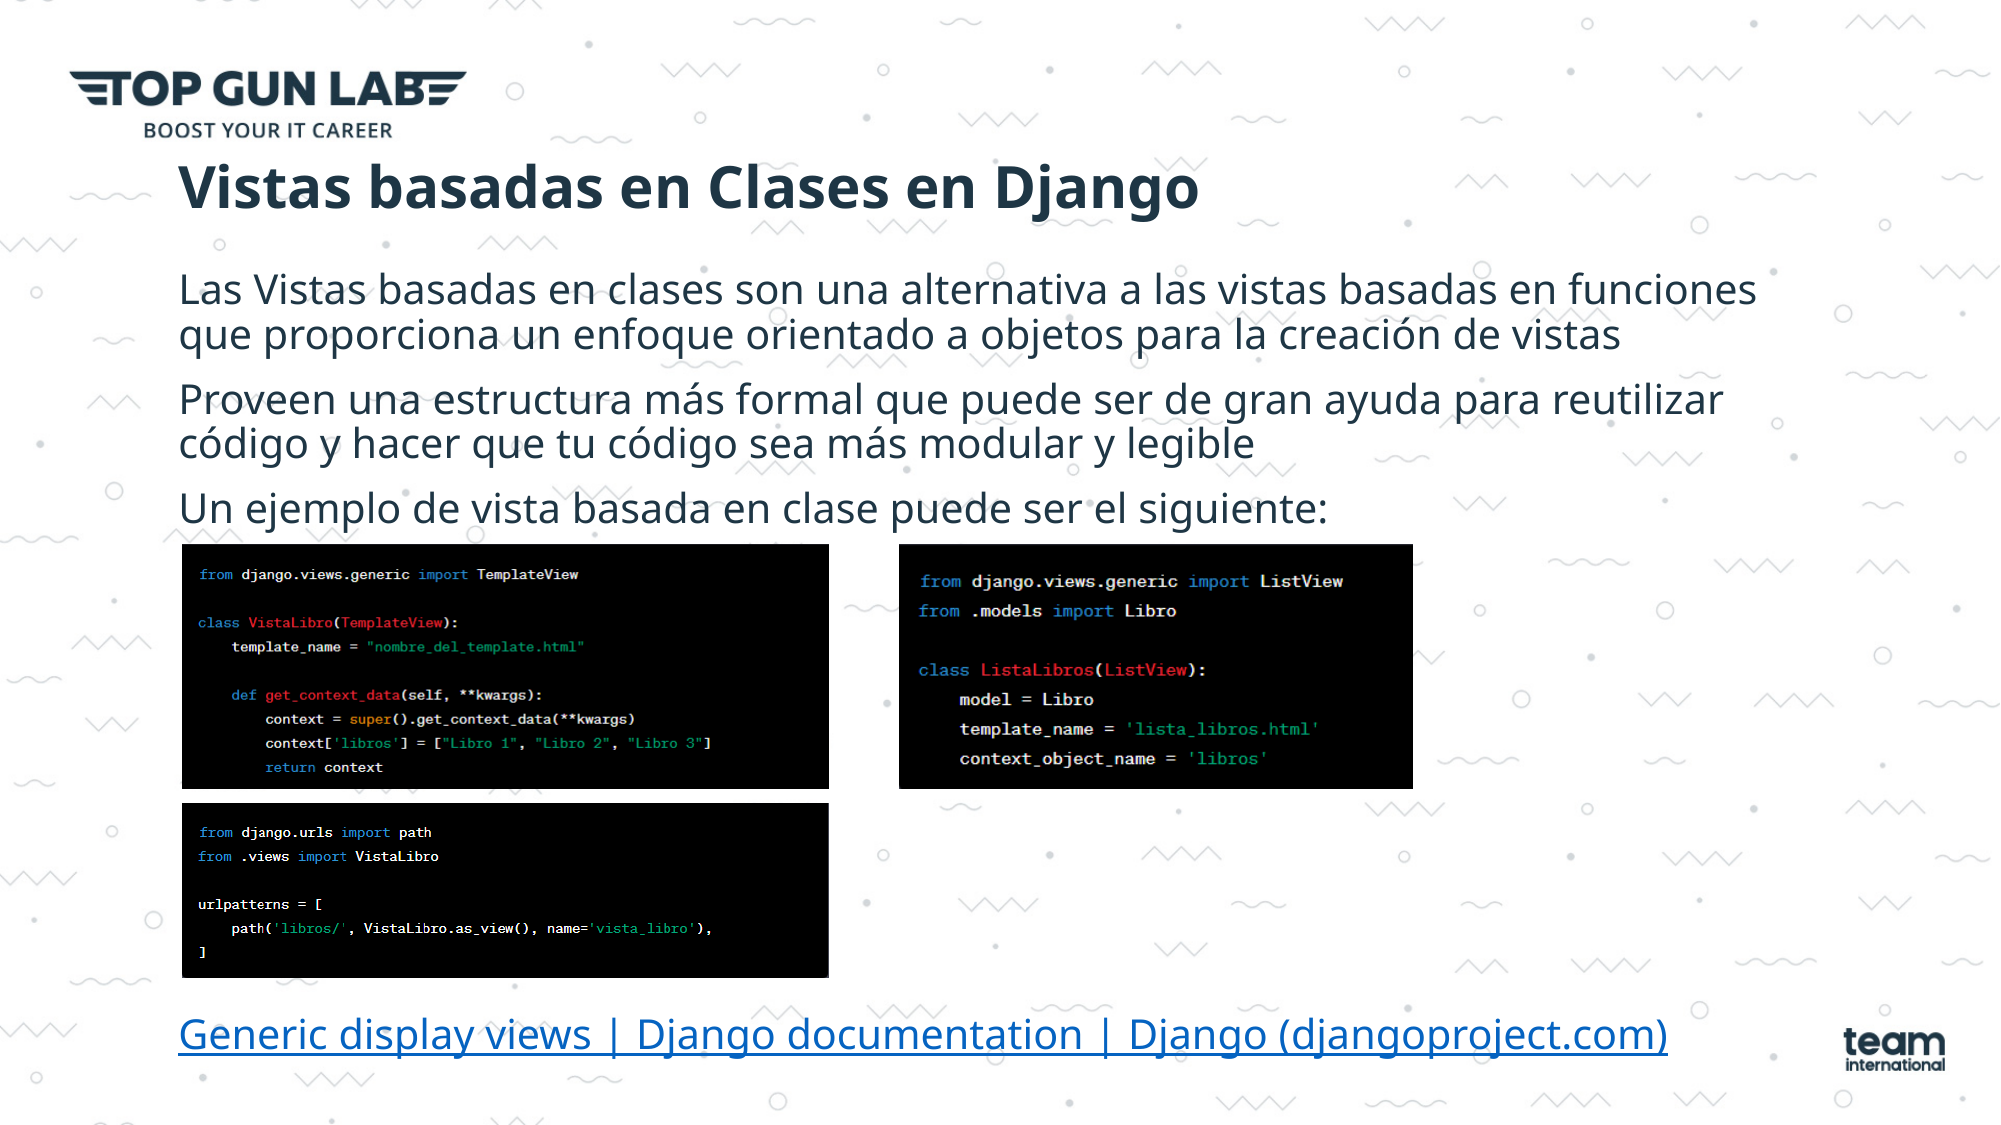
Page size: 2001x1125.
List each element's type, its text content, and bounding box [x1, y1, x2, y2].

list Las Vistas basadas en clases son una alternativa a las vistas basadas en funciones que proporciona un enfoque orientado a objetos para la creación de vistas Proveen una estructura más formal que puede ser de gran ayuda para reutilizar código y hacer que tu código sea más modular y legible Un ejemplo de vista basada en clase puede ser el siguiente: Generic display views | Django documentation | Django (djangoproject.com) [163, 261, 1848, 1072]
title Vistas basadas en Clases en Django [163, 146, 1848, 232]
picture [0, 0, 2001, 1125]
